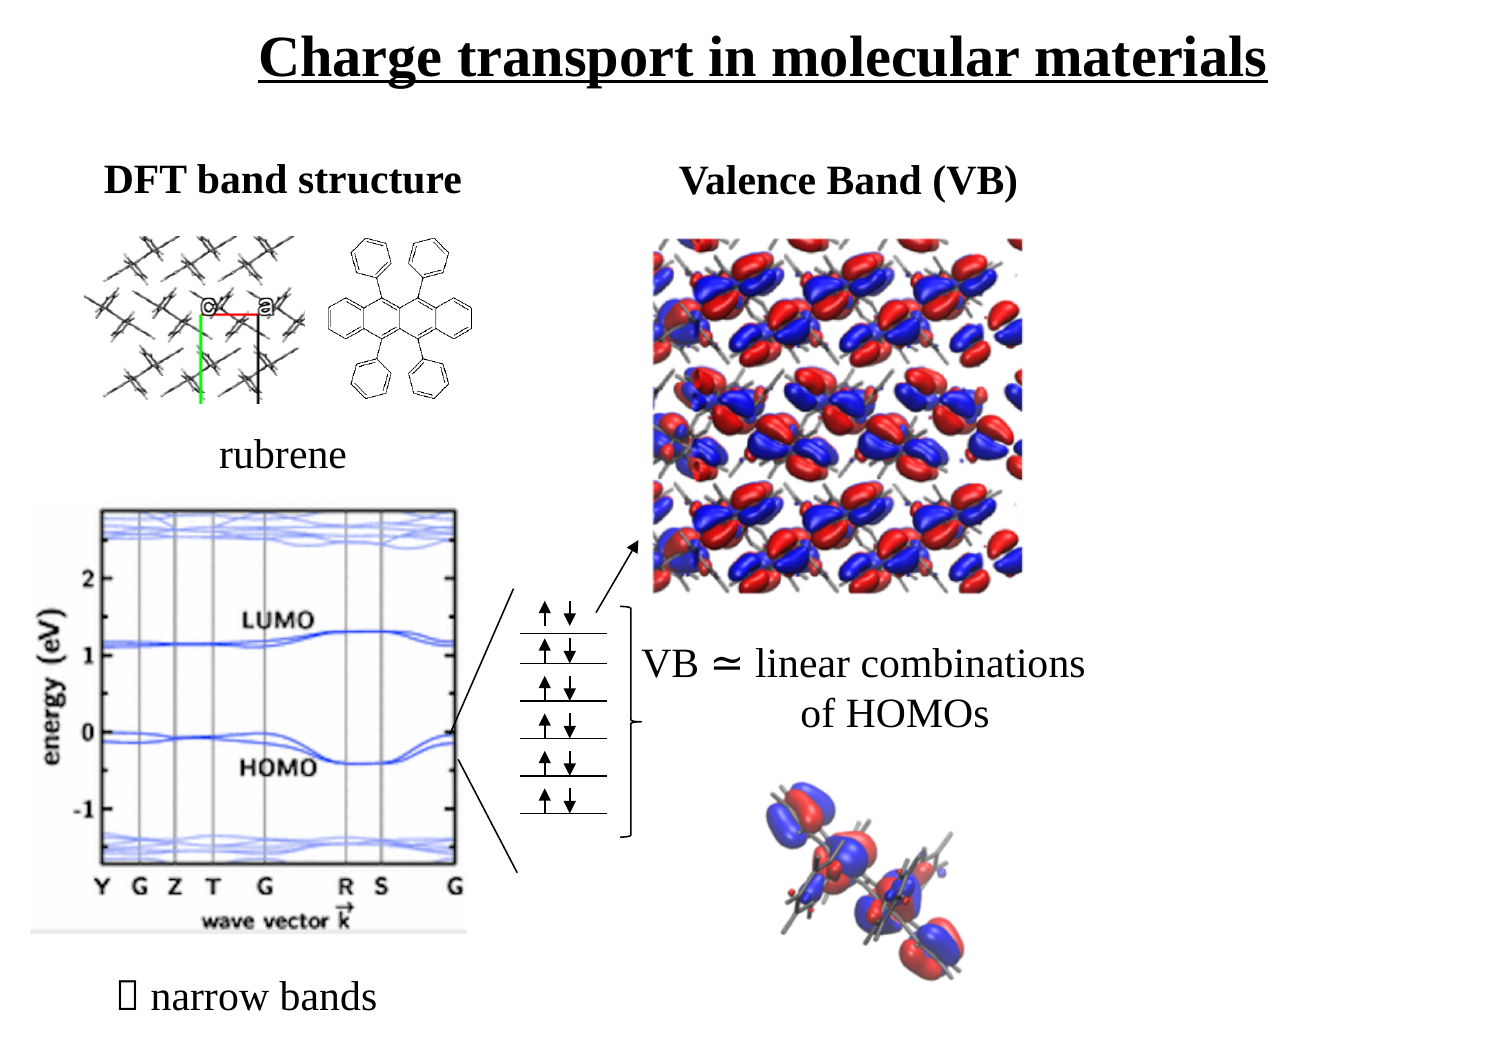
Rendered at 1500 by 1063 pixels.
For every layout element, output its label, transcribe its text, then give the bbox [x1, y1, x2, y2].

picture [651, 237, 1026, 595]
text_box rubrene [204, 418, 362, 484]
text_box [449, 588, 514, 735]
text_box [620, 621, 642, 838]
text_box DFT band structure [88, 144, 478, 209]
picture [84, 235, 305, 404]
text_box  narrow bands [100, 961, 393, 1026]
picture [30, 502, 467, 934]
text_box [595, 539, 639, 613]
text_box Valence Band (VB) [663, 145, 1044, 210]
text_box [457, 759, 518, 873]
text_box Charge transport in molecular materials [44, 10, 1482, 96]
text_box VB ≃ linear combinations of HOMOs [631, 628, 1101, 744]
picture [324, 234, 475, 403]
picture [744, 778, 983, 995]
